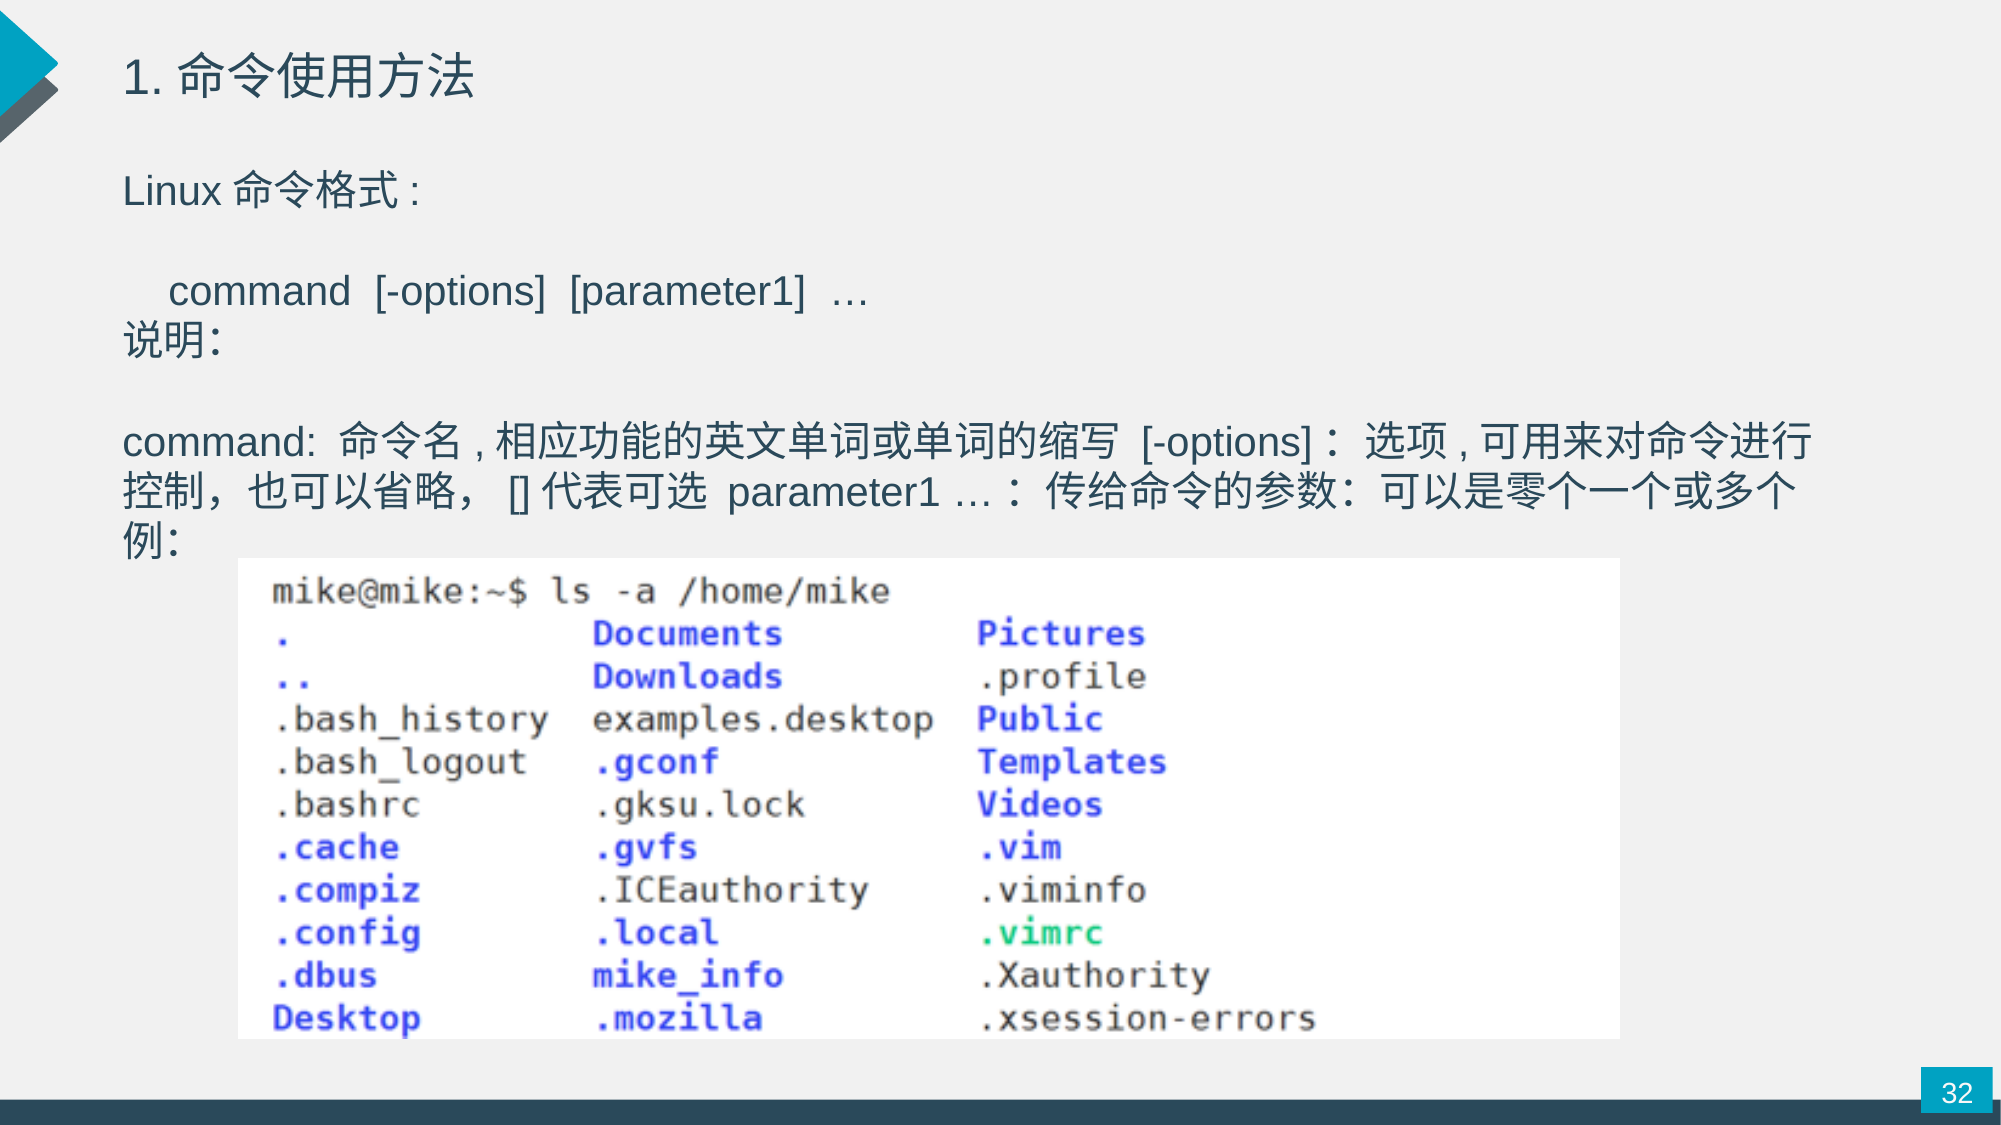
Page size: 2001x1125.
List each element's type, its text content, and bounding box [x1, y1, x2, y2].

text_box 1.命令使用方法 Linux命令格式: command [-options] [parameter1] … 说明： command: 命令名,相应功能的英文单词或单词的缩写 [-options]：选项,可用来对命令进行控制，也可以省略，[]代表可选 parameter1 …：传给命令的参数：可以是零个一个或多个 例： [107, 36, 1834, 622]
text_box [0, 10, 58, 117]
picture [0, 0, 2001, 1099]
text_box [0, 77, 59, 143]
